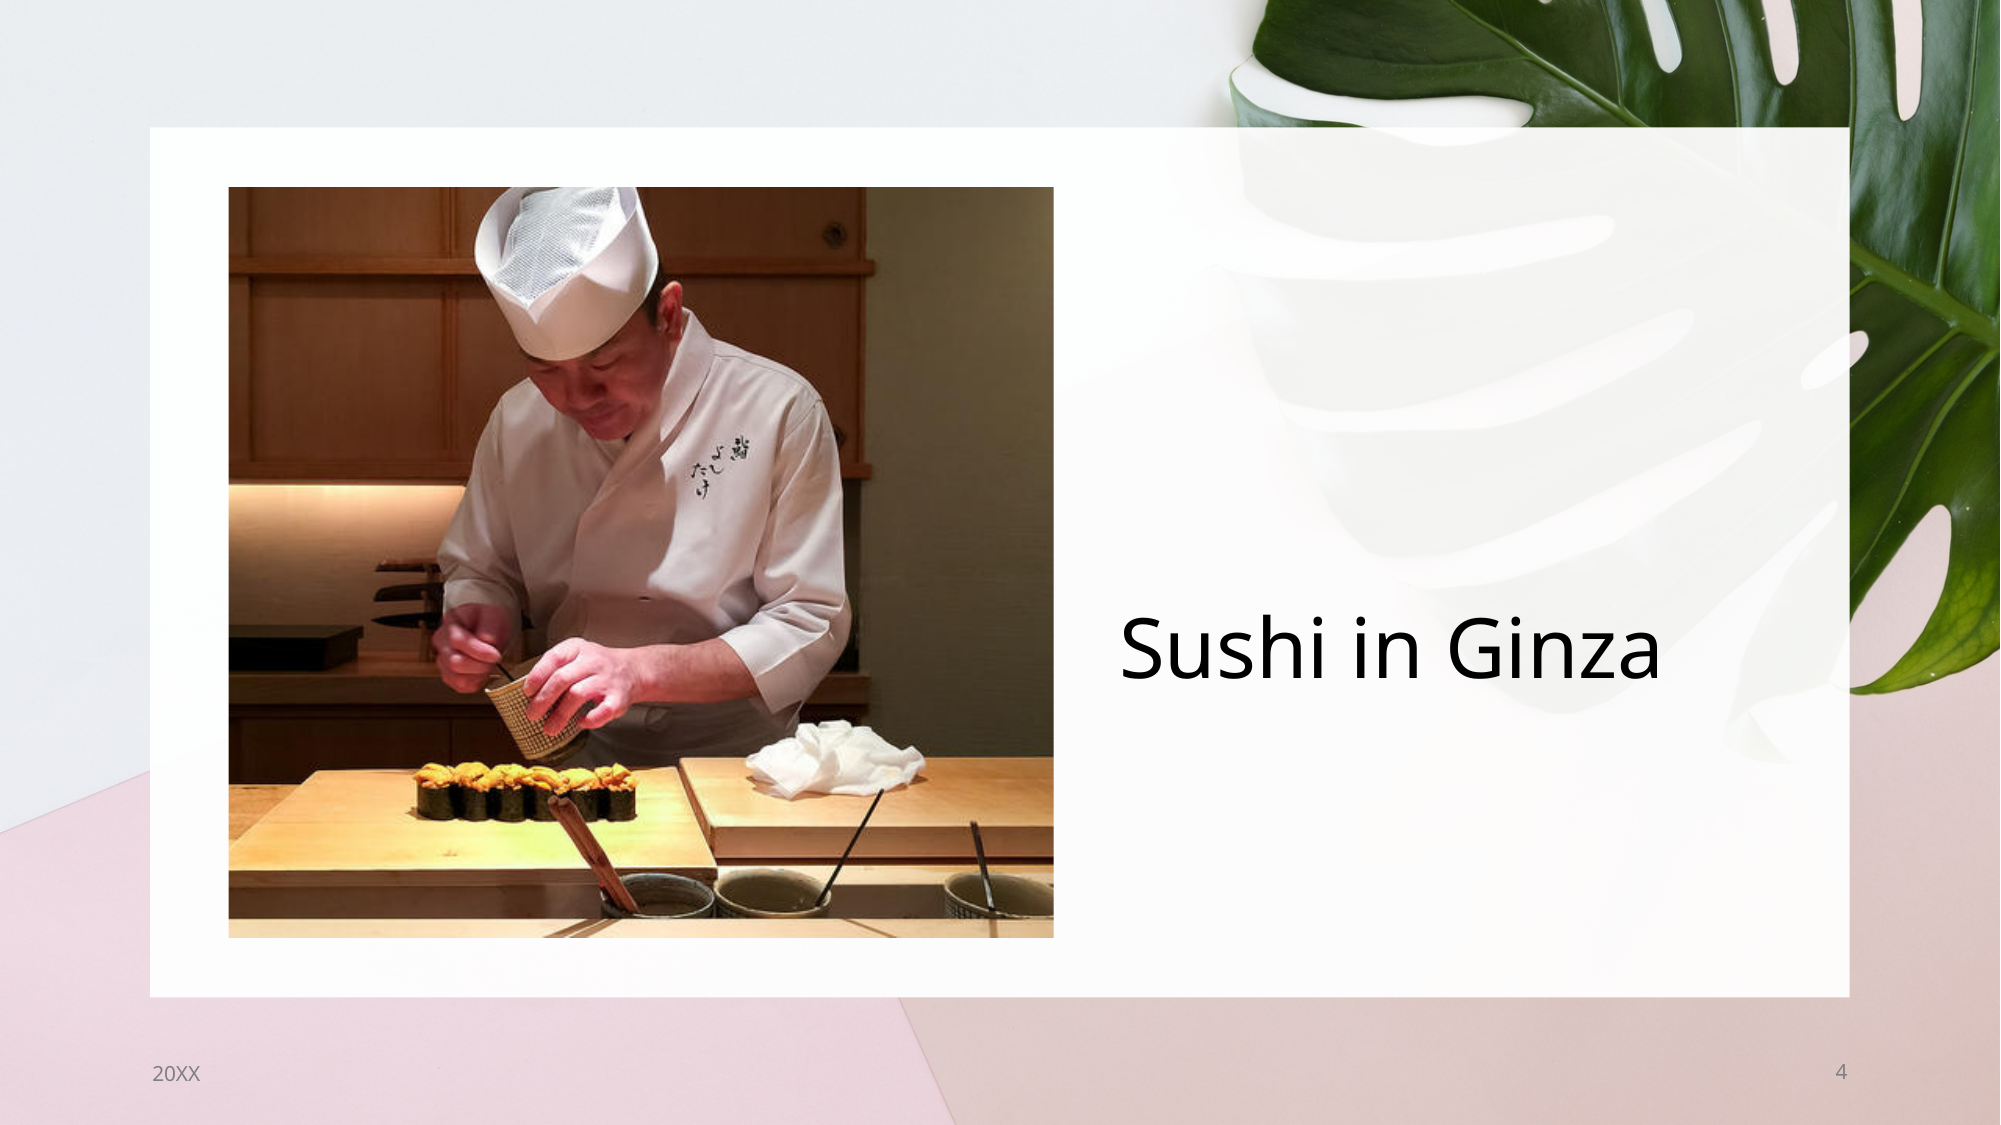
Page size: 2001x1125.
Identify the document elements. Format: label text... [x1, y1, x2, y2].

slide_number 4 [1412, 1042, 1863, 1103]
slide_number 20XX [137, 1042, 588, 1103]
picture [0, 0, 2000, 1125]
title Sushi in Ginza [1104, 311, 1750, 704]
